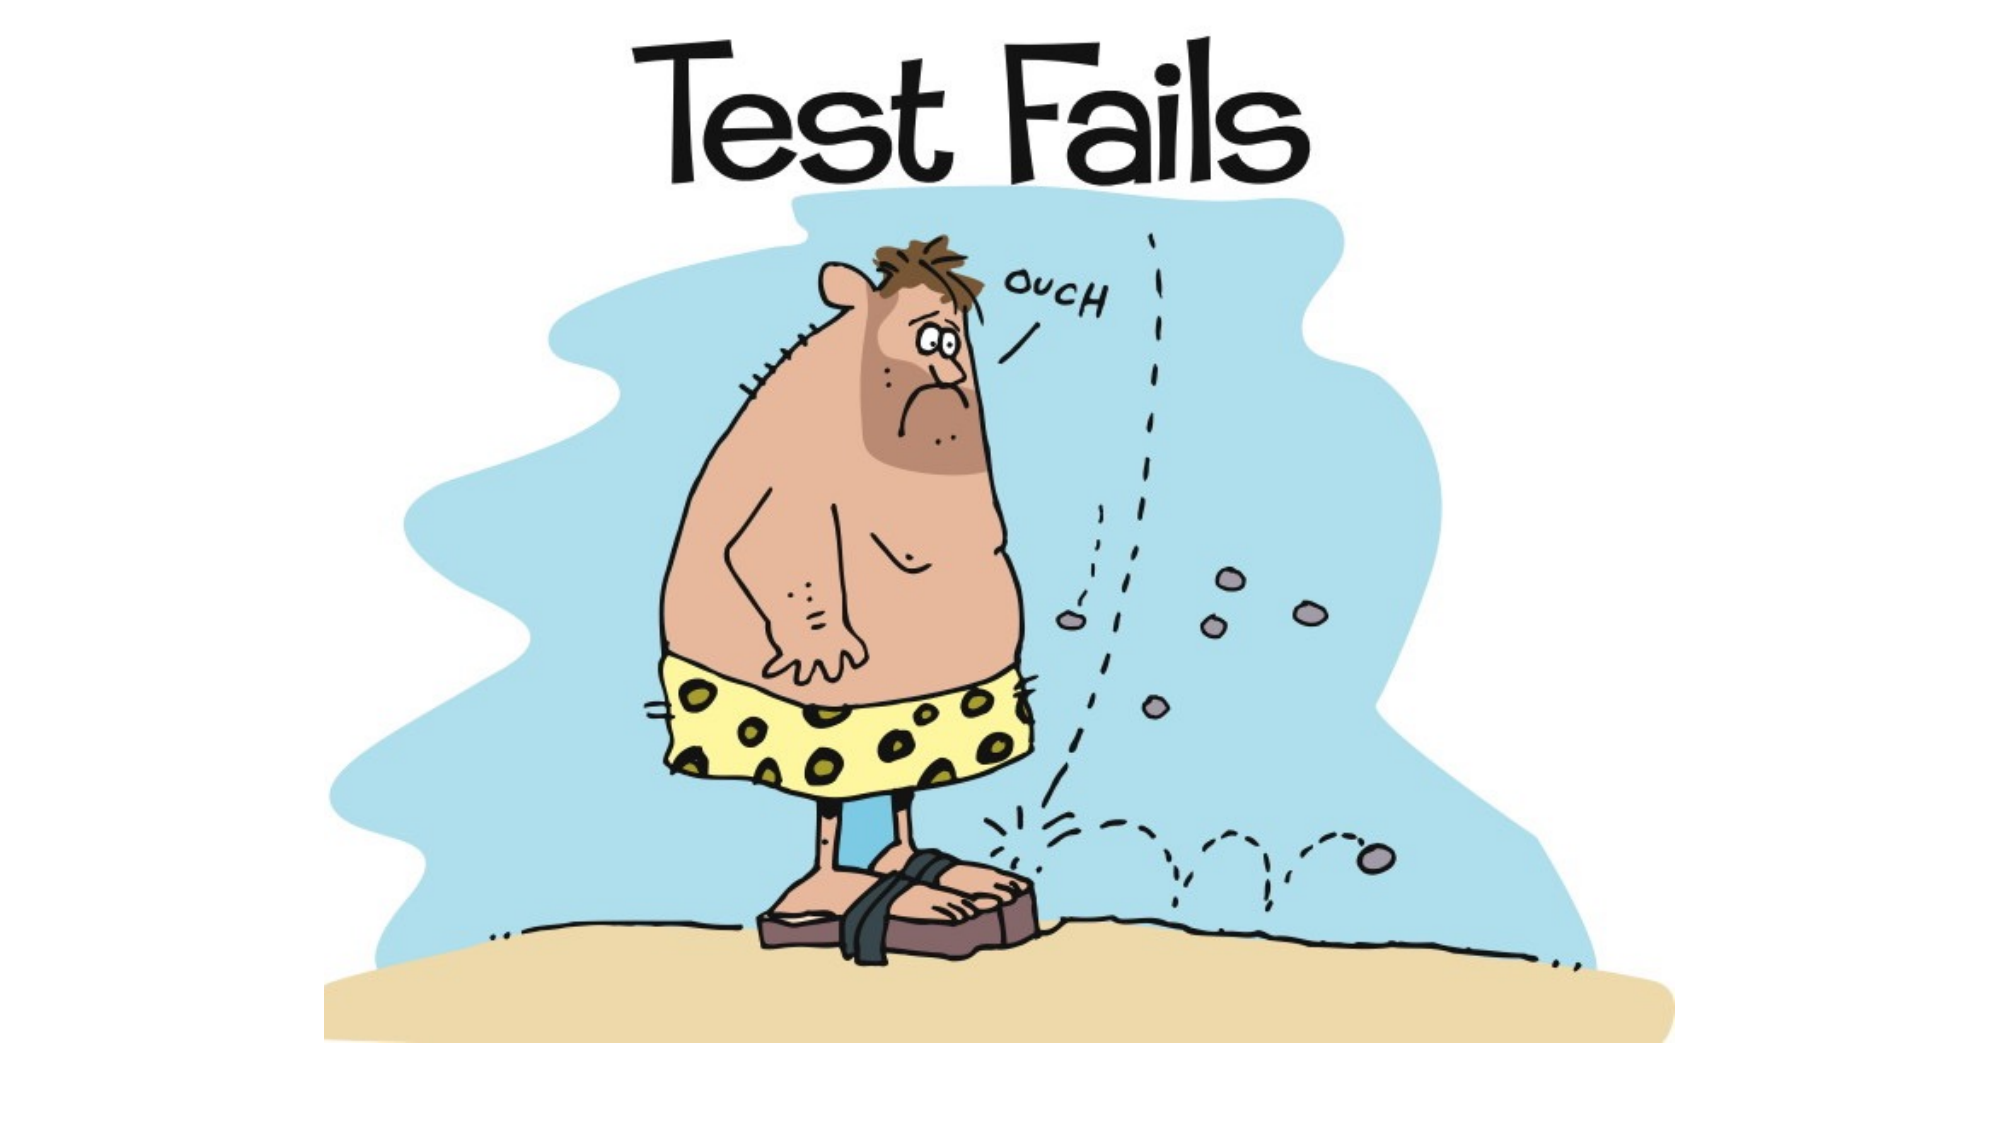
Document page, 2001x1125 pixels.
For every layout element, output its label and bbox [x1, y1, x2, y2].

picture [324, 0, 1675, 1043]
